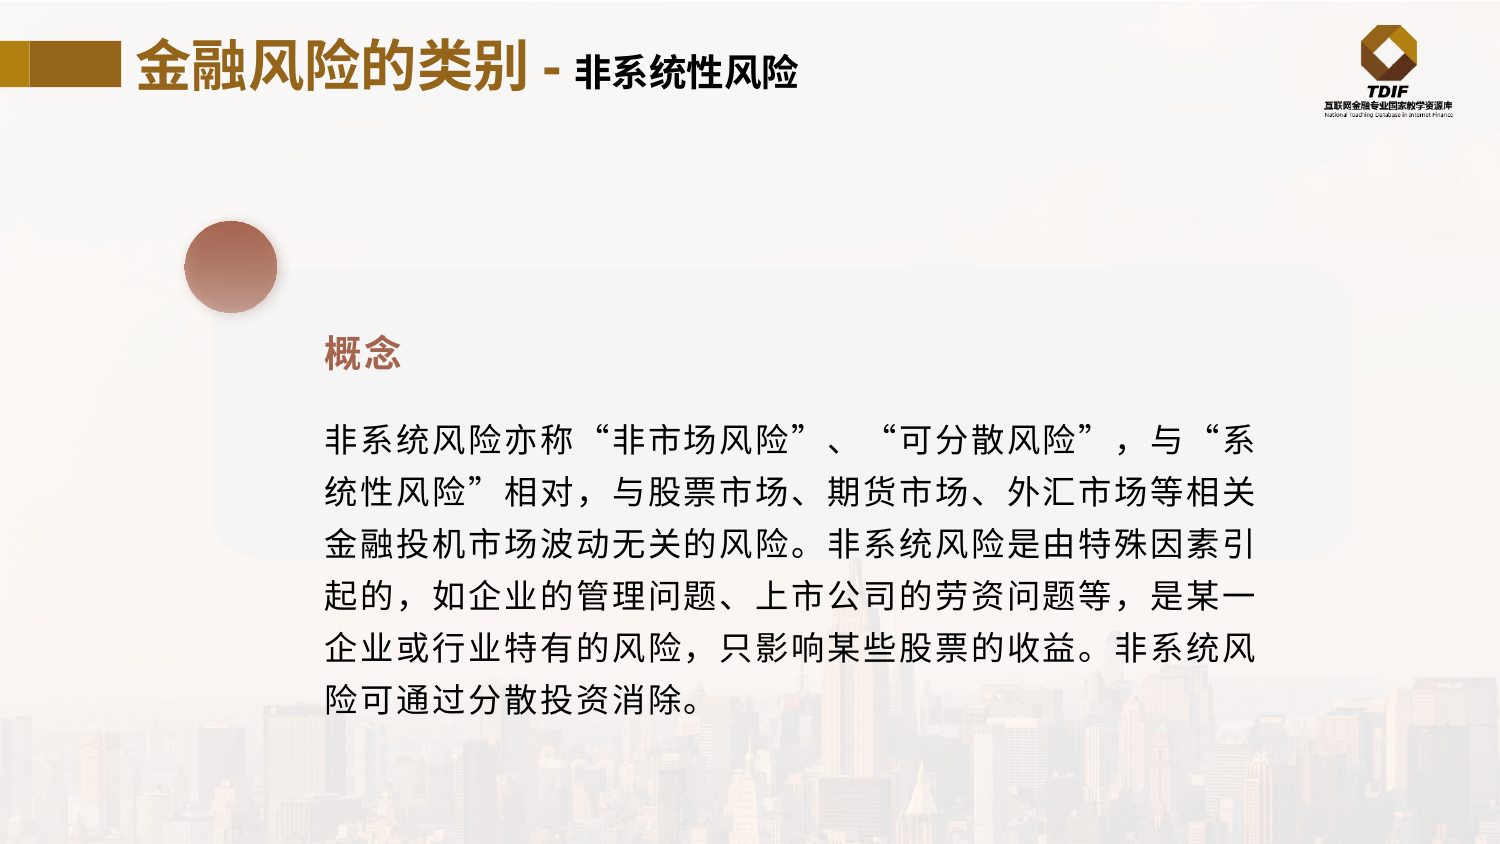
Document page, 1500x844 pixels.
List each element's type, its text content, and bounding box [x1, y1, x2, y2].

text_box [182, 218, 279, 315]
text_box [209, 266, 1354, 561]
text_box 概念 [324, 296, 1280, 410]
picture [0, 1, 1500, 844]
text_box 金融风险的类别-非系统性风险 [124, 24, 811, 104]
text_box 非系统风险亦称“非市场风险”、“可分散风险”，与“系统性风险”相对，与股票市场、期货市场、外汇市场等相关金融投机市场波动无关的风险。非系统风险是由特殊因素引起的，如企业的管理问题、上市公司的劳资问题等，是某一企业或行业特有的风险，只影响某些股票的收益。非系统风险可通过分散投资消除。 [324, 410, 1280, 540]
